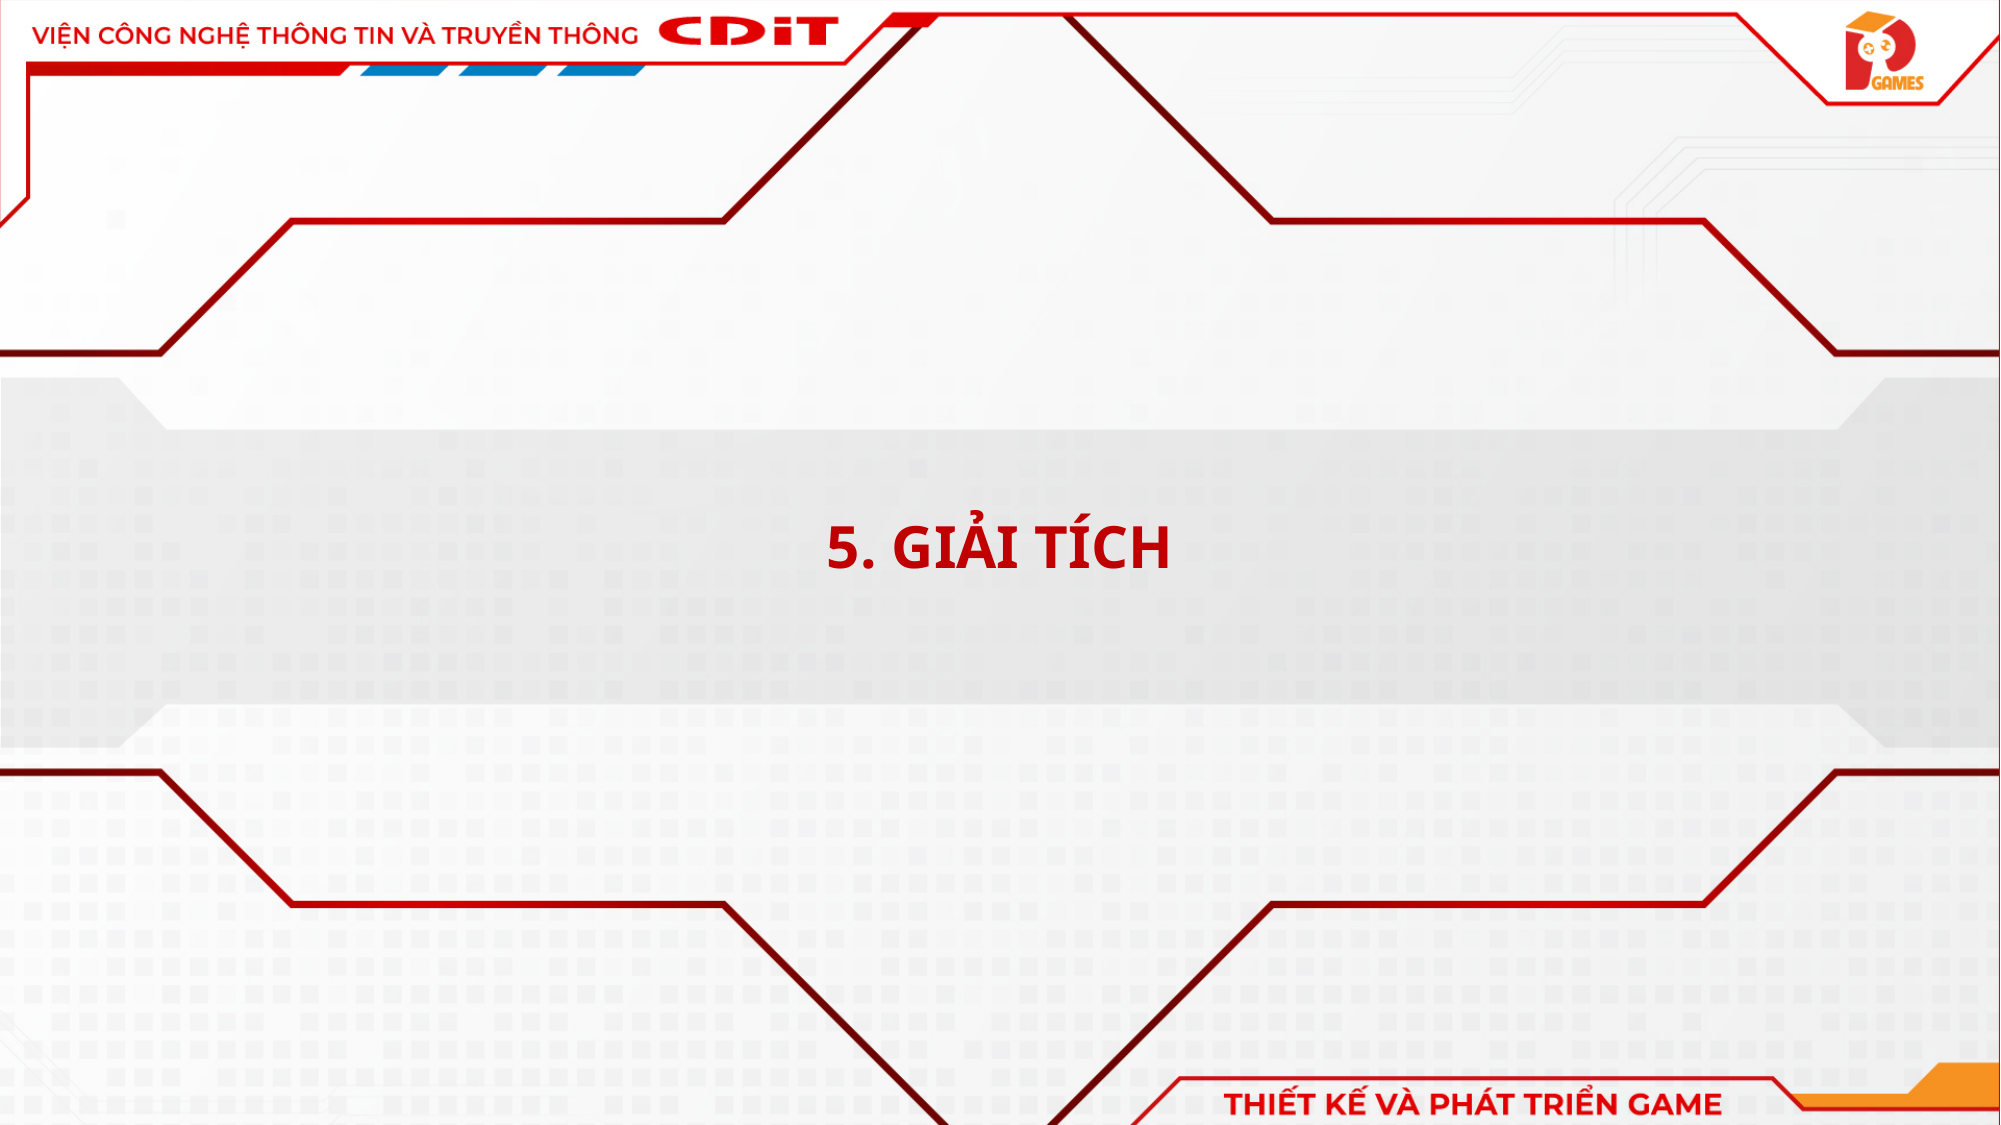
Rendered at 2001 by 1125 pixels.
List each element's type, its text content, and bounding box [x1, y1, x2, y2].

picture [0, 0, 2000, 1125]
title 5. GIẢI TÍCH [150, 425, 1850, 667]
